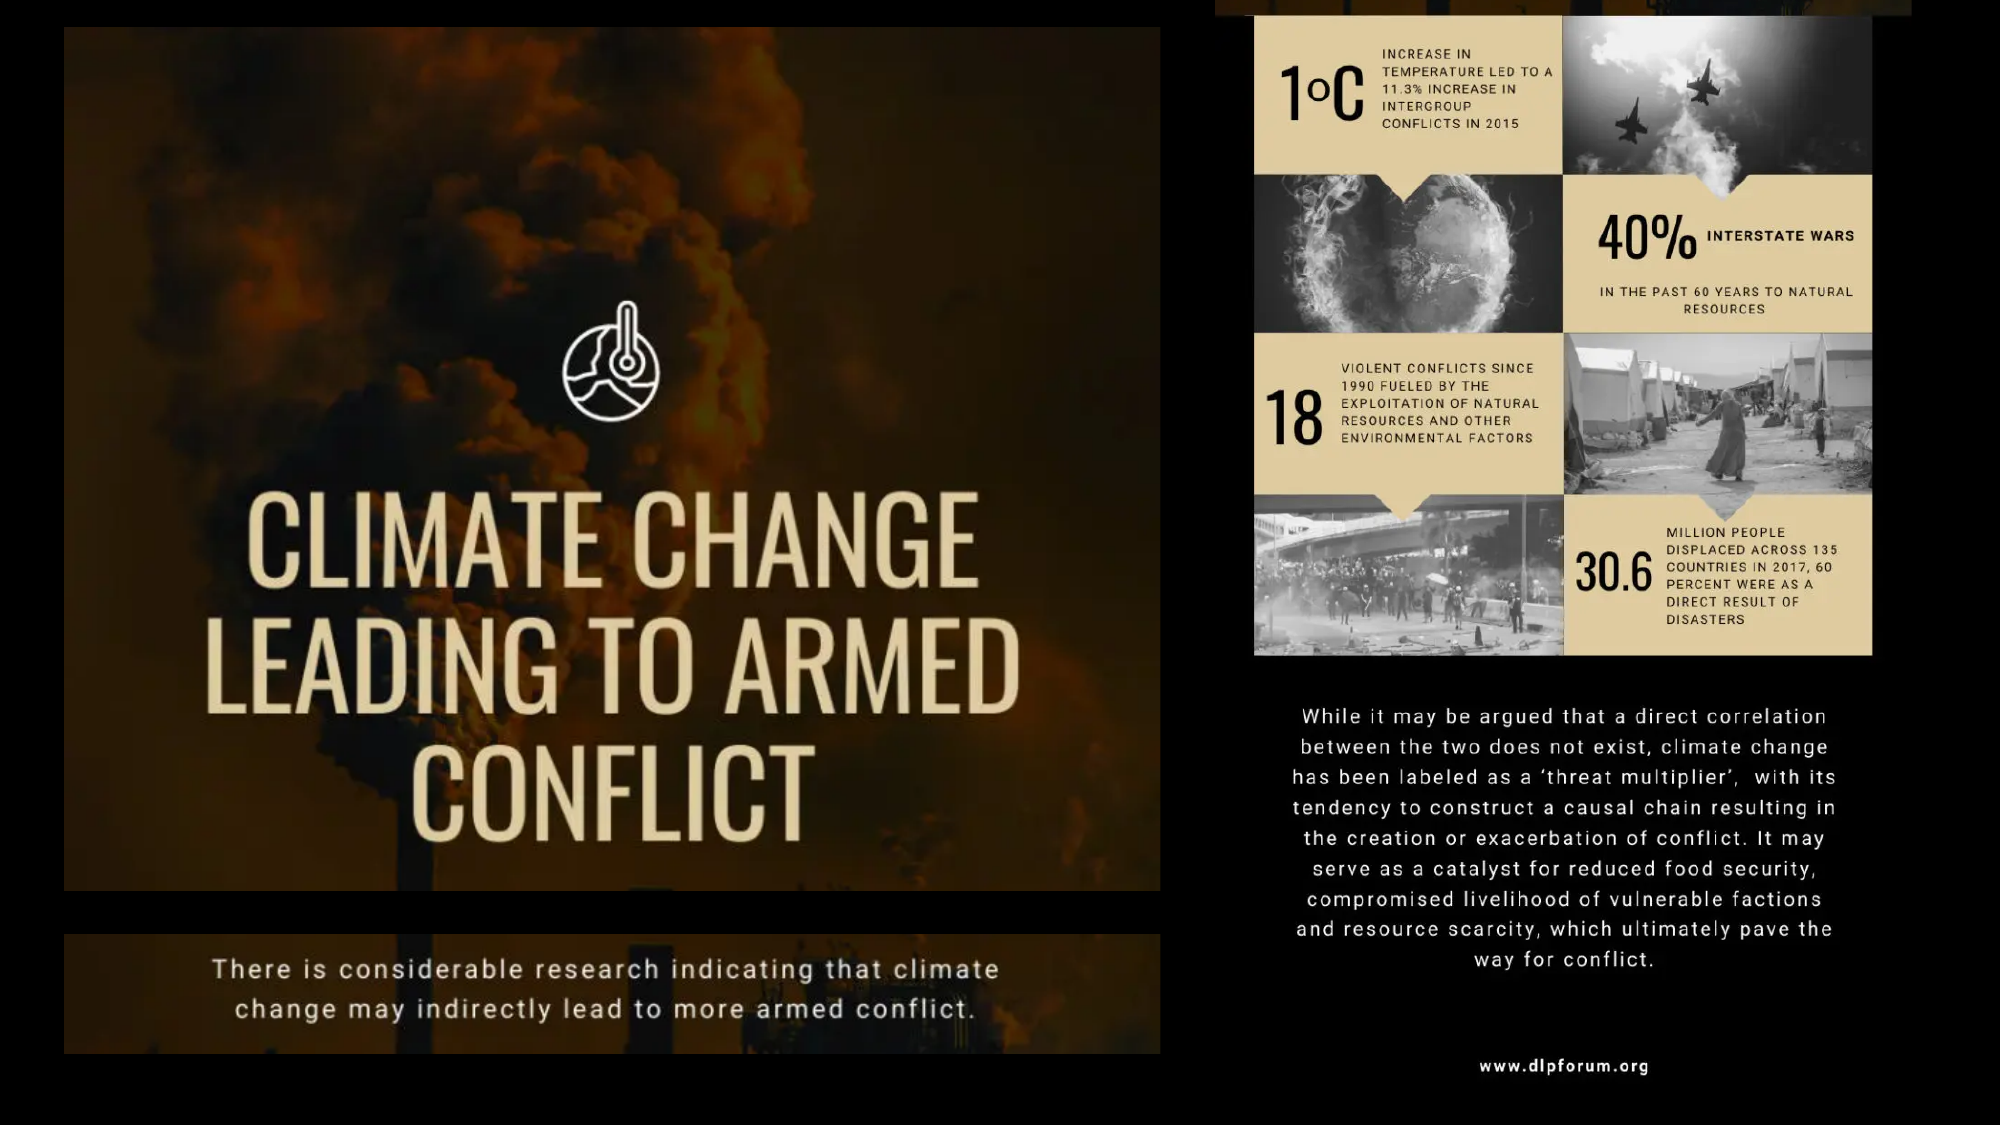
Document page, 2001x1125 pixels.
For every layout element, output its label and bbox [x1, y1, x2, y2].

picture [63, 934, 1161, 1054]
picture [1215, 0, 1912, 1125]
picture [63, 27, 1161, 891]
